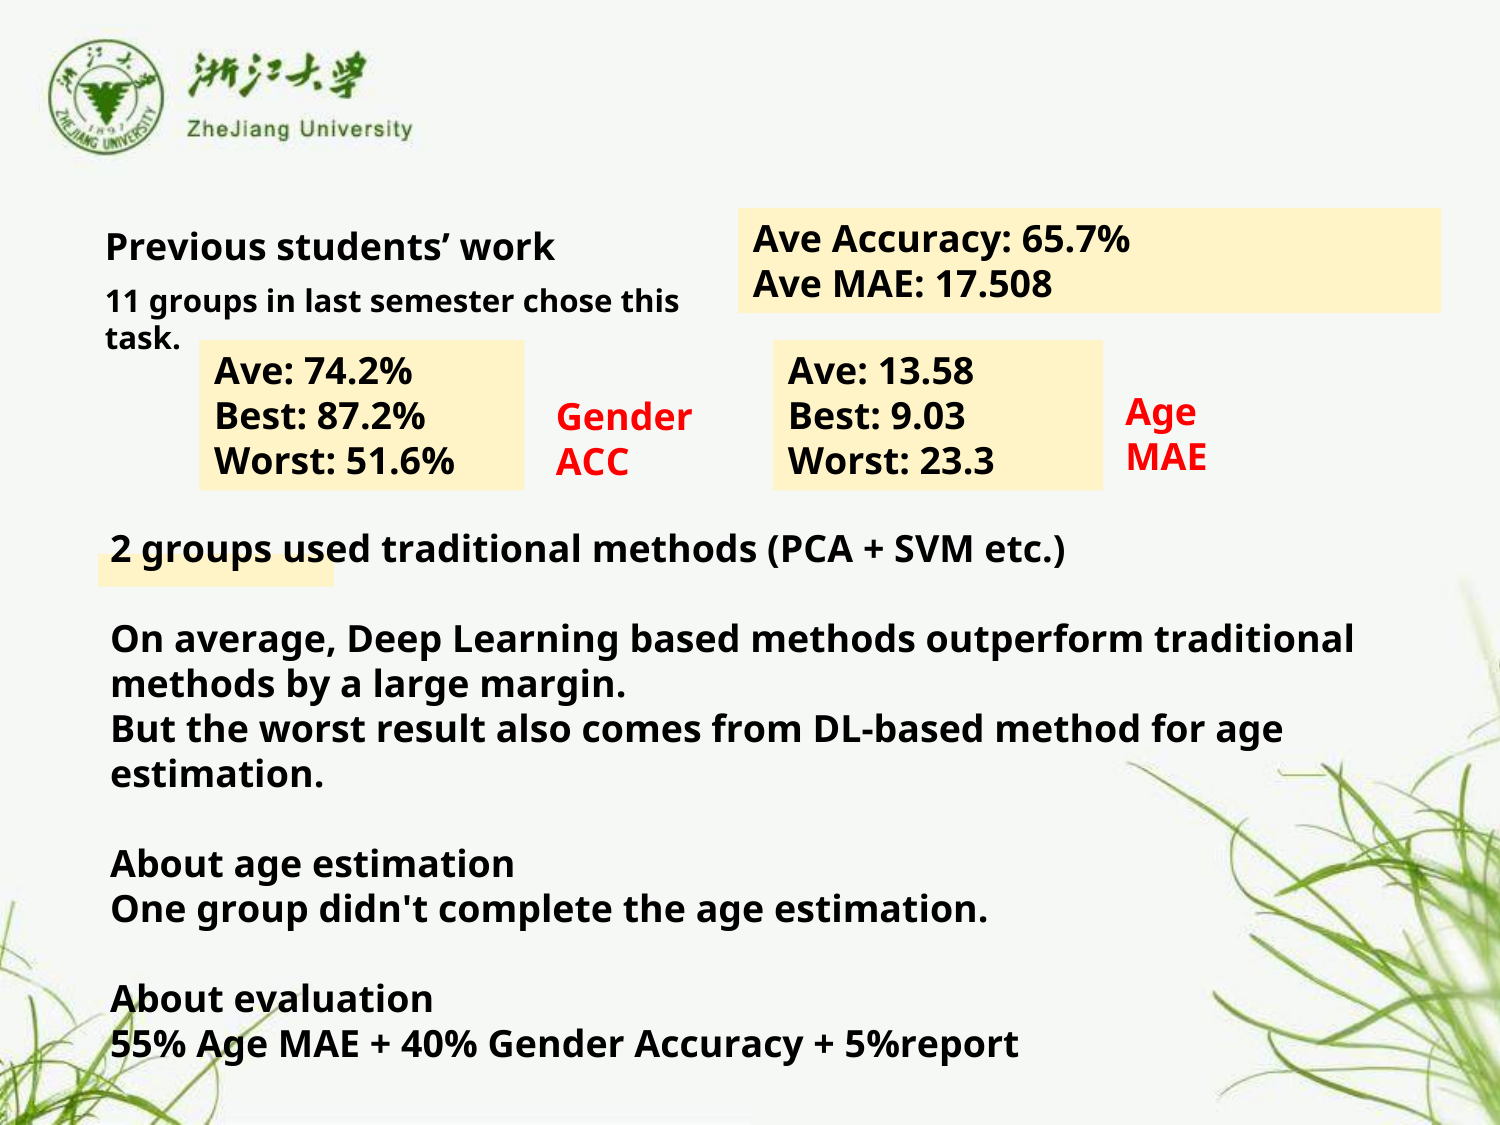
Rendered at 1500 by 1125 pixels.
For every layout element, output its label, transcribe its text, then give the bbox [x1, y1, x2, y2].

text_box Ave: 74.2% Best: 87.2% Worst: 51.6% [199, 364, 525, 491]
text_box 11 groups in last semester chose this task. [90, 273, 703, 364]
text_box Gender ACC [541, 385, 752, 491]
text_box Age MAE [1110, 380, 1271, 486]
text_box 2 groups used traditional methods (PCA + SVM etc.) On average, Deep Learning based methods outperform traditional methods by a large margin. But the worst result also comes from DL-based method for age estimation. About age estimation One group didn't complete the age estimation. About evaluation 55% Age MAE + 40% Gender Accuracy + 5%report [95, 517, 1500, 1073]
text_box Previous students’ work [90, 215, 738, 276]
picture [0, 0, 1500, 1125]
text_box Ave Accuracy: 65.7% Ave MAE: 17.508 [738, 207, 1442, 314]
text_box Ave: 13.58 Best: 9.03 Worst: 23.3 [773, 339, 1104, 491]
